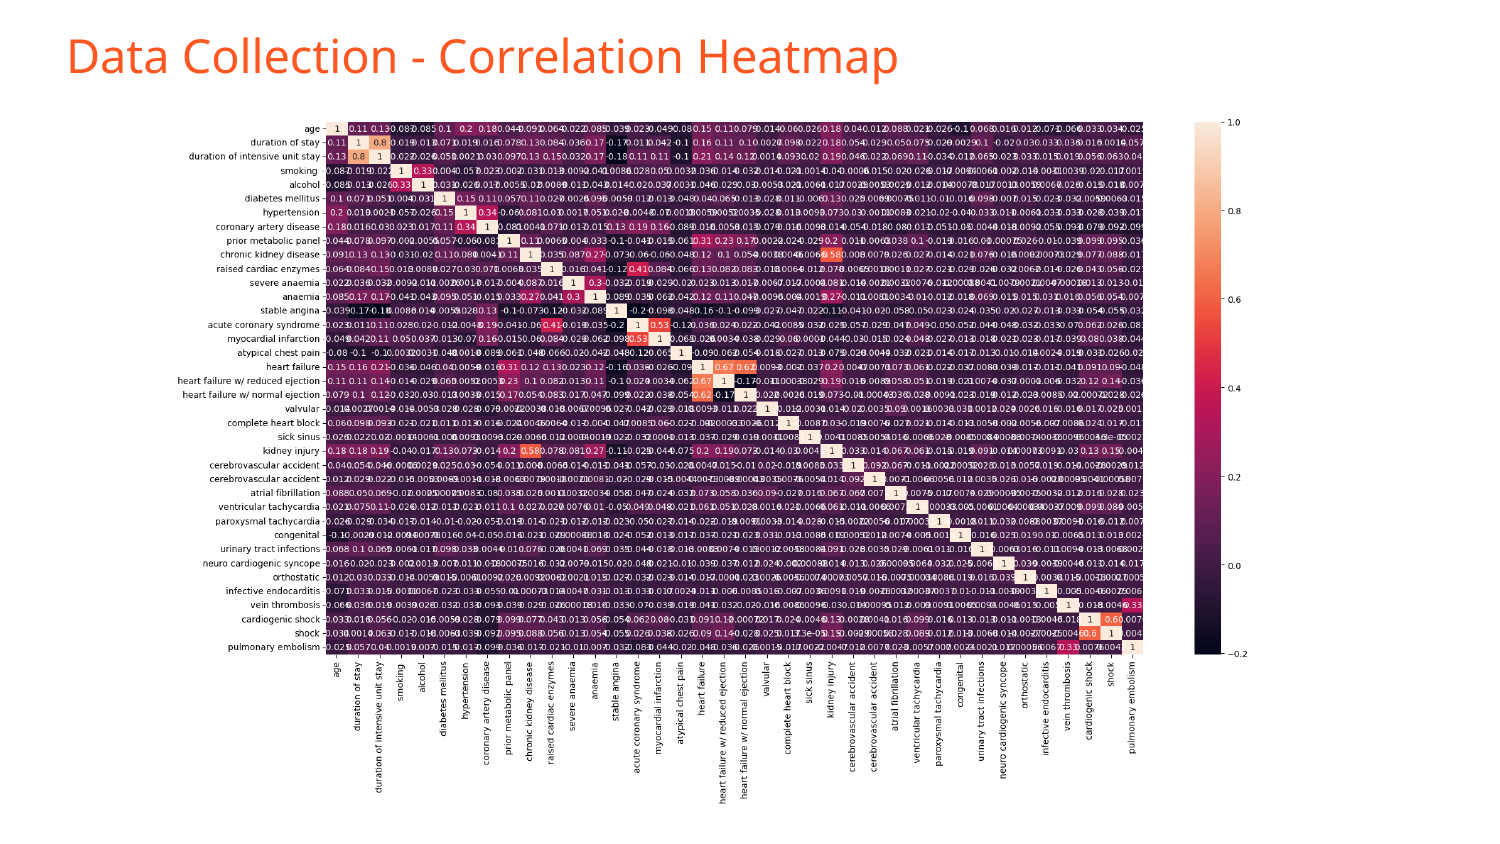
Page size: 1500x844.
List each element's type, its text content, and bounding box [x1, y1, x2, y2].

title Data Collection - Correlation Heatmap [51, 8, 1449, 103]
picture [171, 112, 1255, 809]
